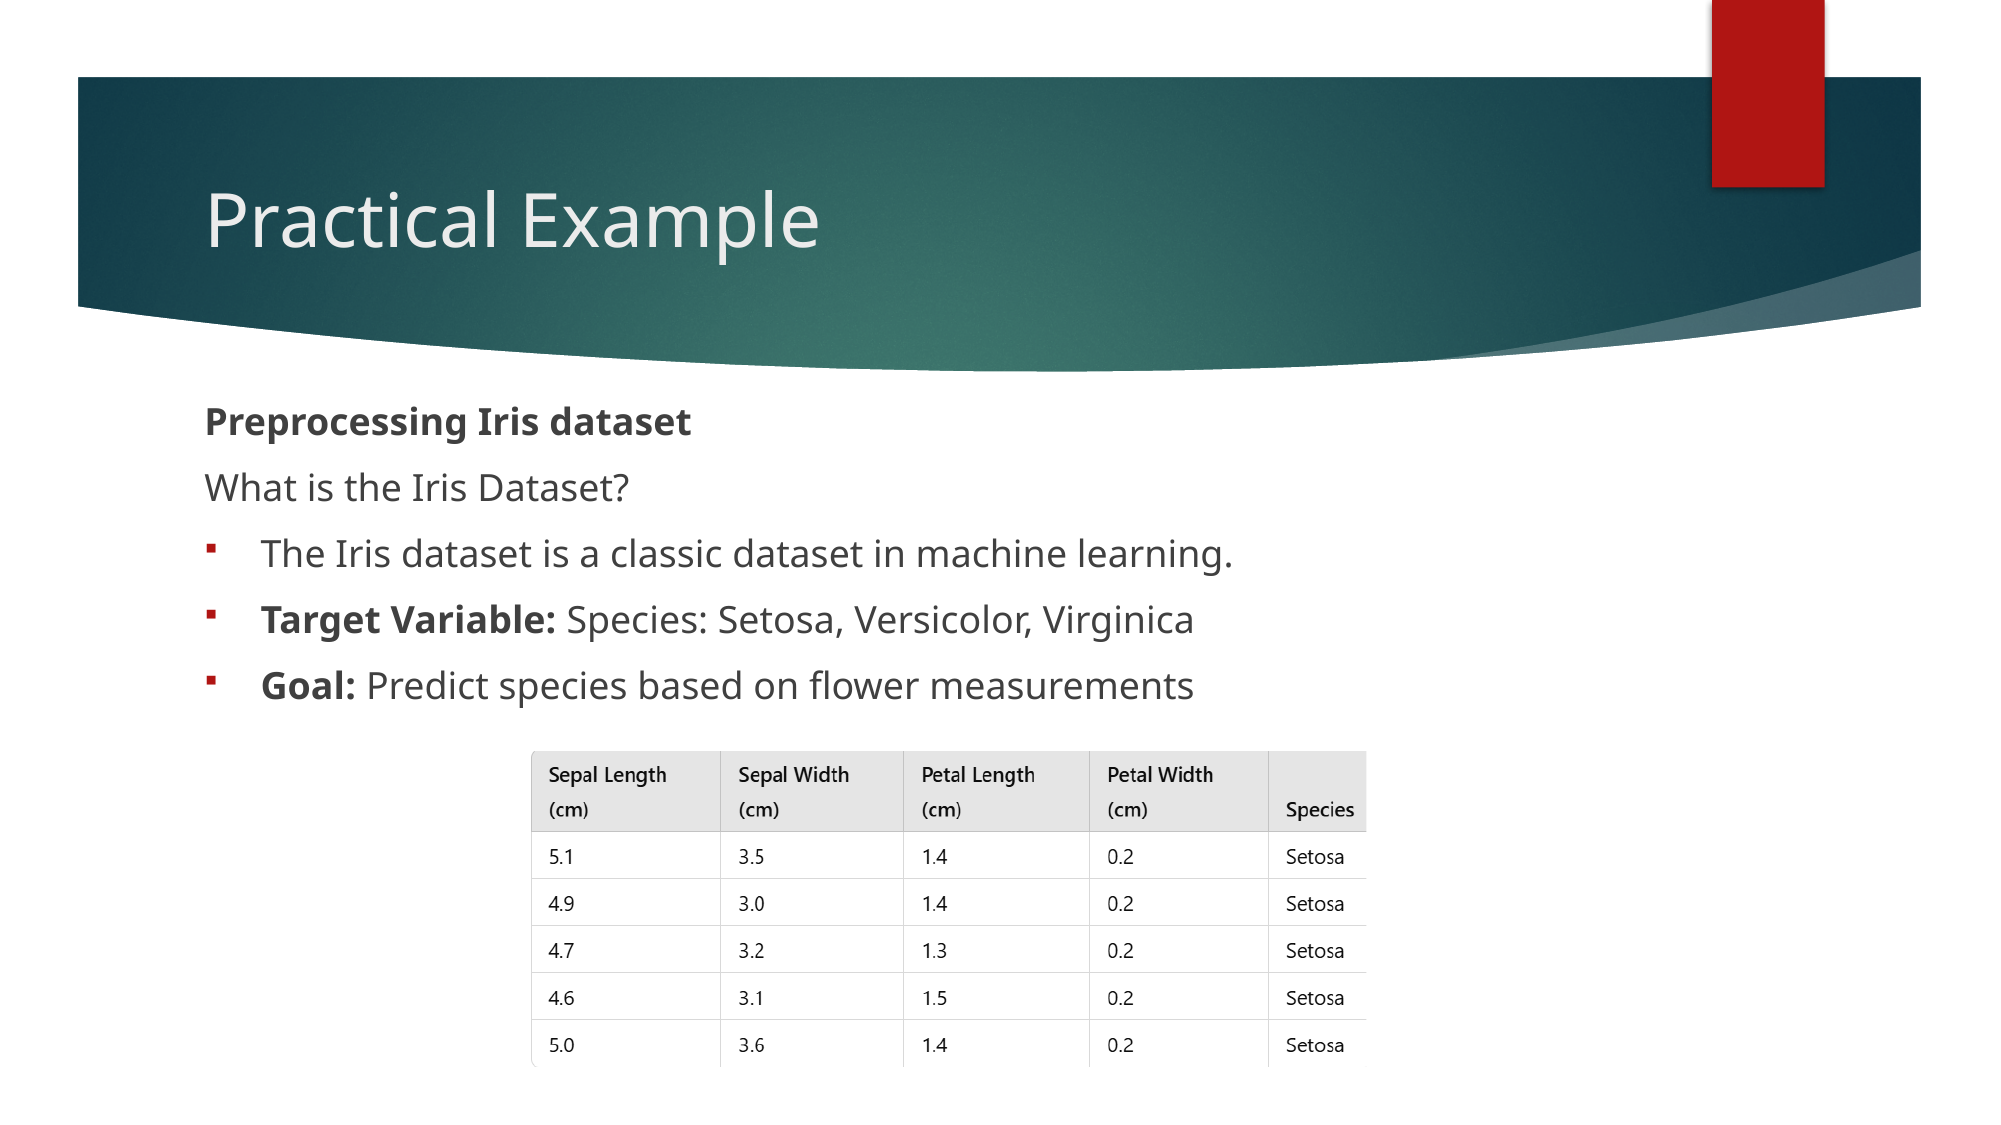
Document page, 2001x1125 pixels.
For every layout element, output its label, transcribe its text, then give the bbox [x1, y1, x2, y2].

list Preprocessing Iris dataset What is the Iris Dataset? The Iris dataset is a classic dataset in machine learning. Target Variable: Species: Setosa, Versicolor, Virginica Goal: Predict species based on flower measurements [189, 390, 1638, 952]
picture [528, 751, 1367, 1067]
title Practical Example [189, 159, 1638, 276]
